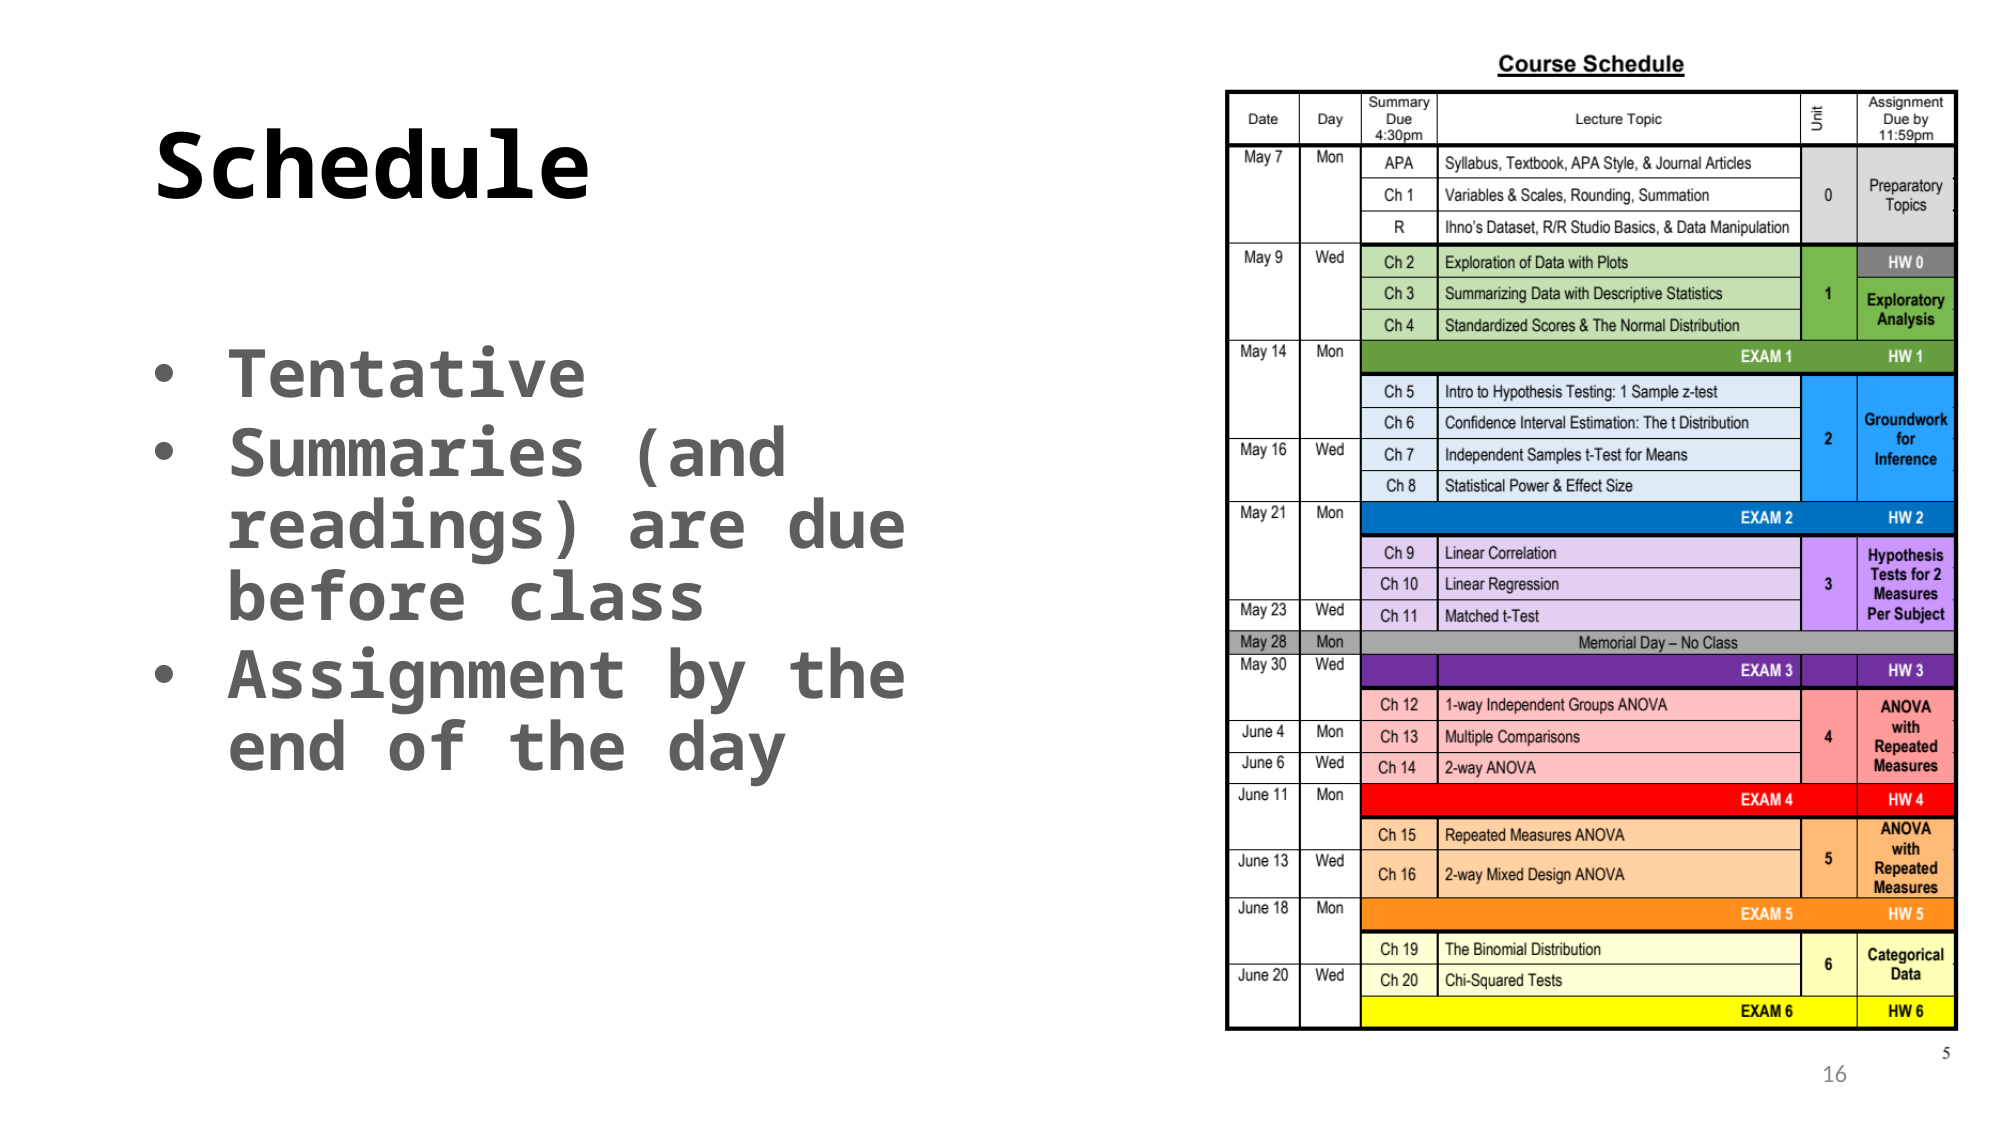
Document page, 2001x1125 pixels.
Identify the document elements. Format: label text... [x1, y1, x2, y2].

text_box Tentative Summaries (and readings) are due before class Assignment by the end of the day [137, 224, 959, 901]
picture [1130, 0, 2000, 1125]
title Schedule [137, 59, 959, 224]
